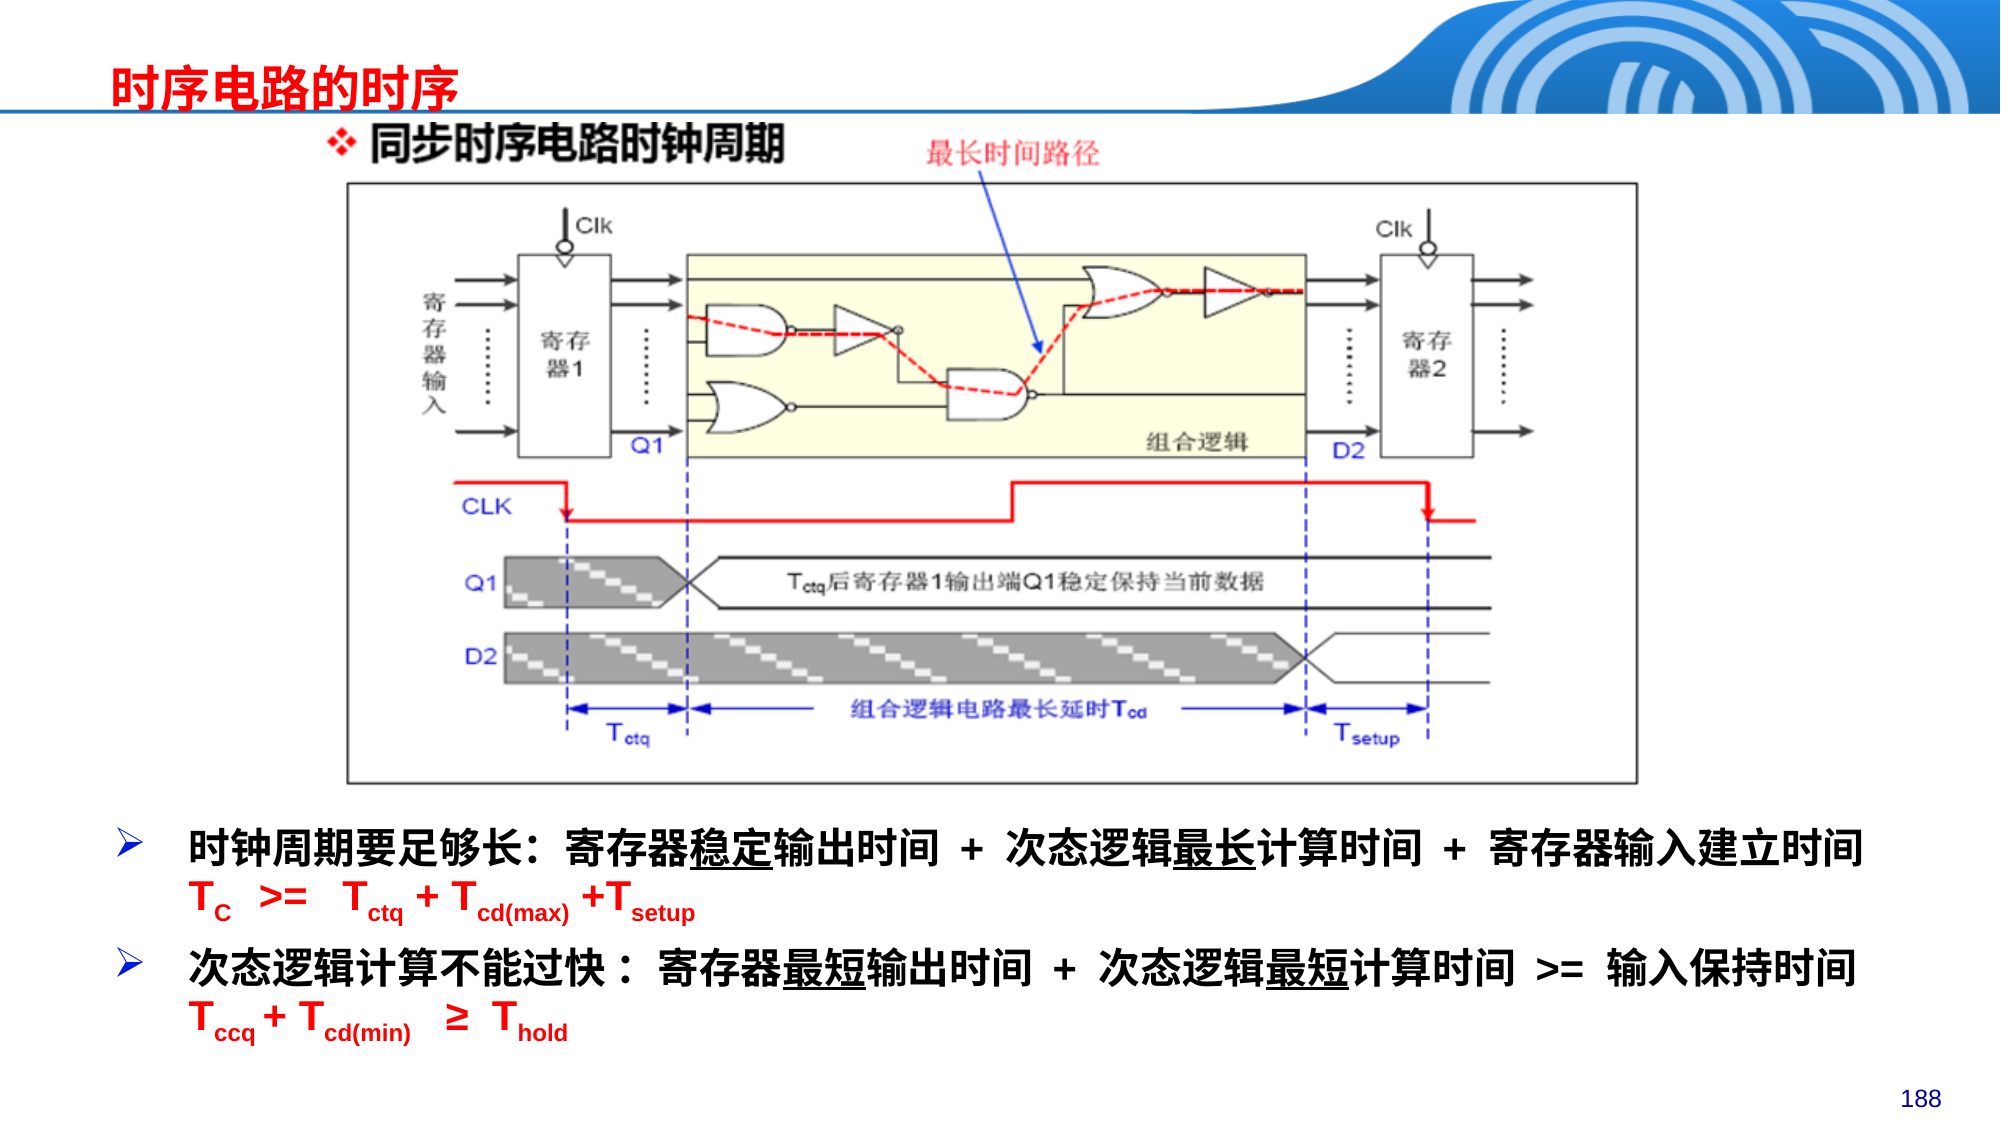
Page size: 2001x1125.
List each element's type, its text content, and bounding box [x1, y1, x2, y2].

picture [0, 0, 2000, 114]
text_box 时钟周期要足够长：寄存器稳定输出时间 + 次态逻辑最长计算时间 + 寄存器输入建立时间 TC >= Tctq + Tcd(max) +Tsetup 次态逻辑计算不能过快 ：寄存器最短输出时间 + 次态逻辑最短计算时间 >= 输入保持时间 Tccq + Tcd(min) ≥ Thold [98, 822, 1882, 1048]
title 时序电路的时序 [99, 40, 964, 123]
picture [302, 122, 1662, 794]
